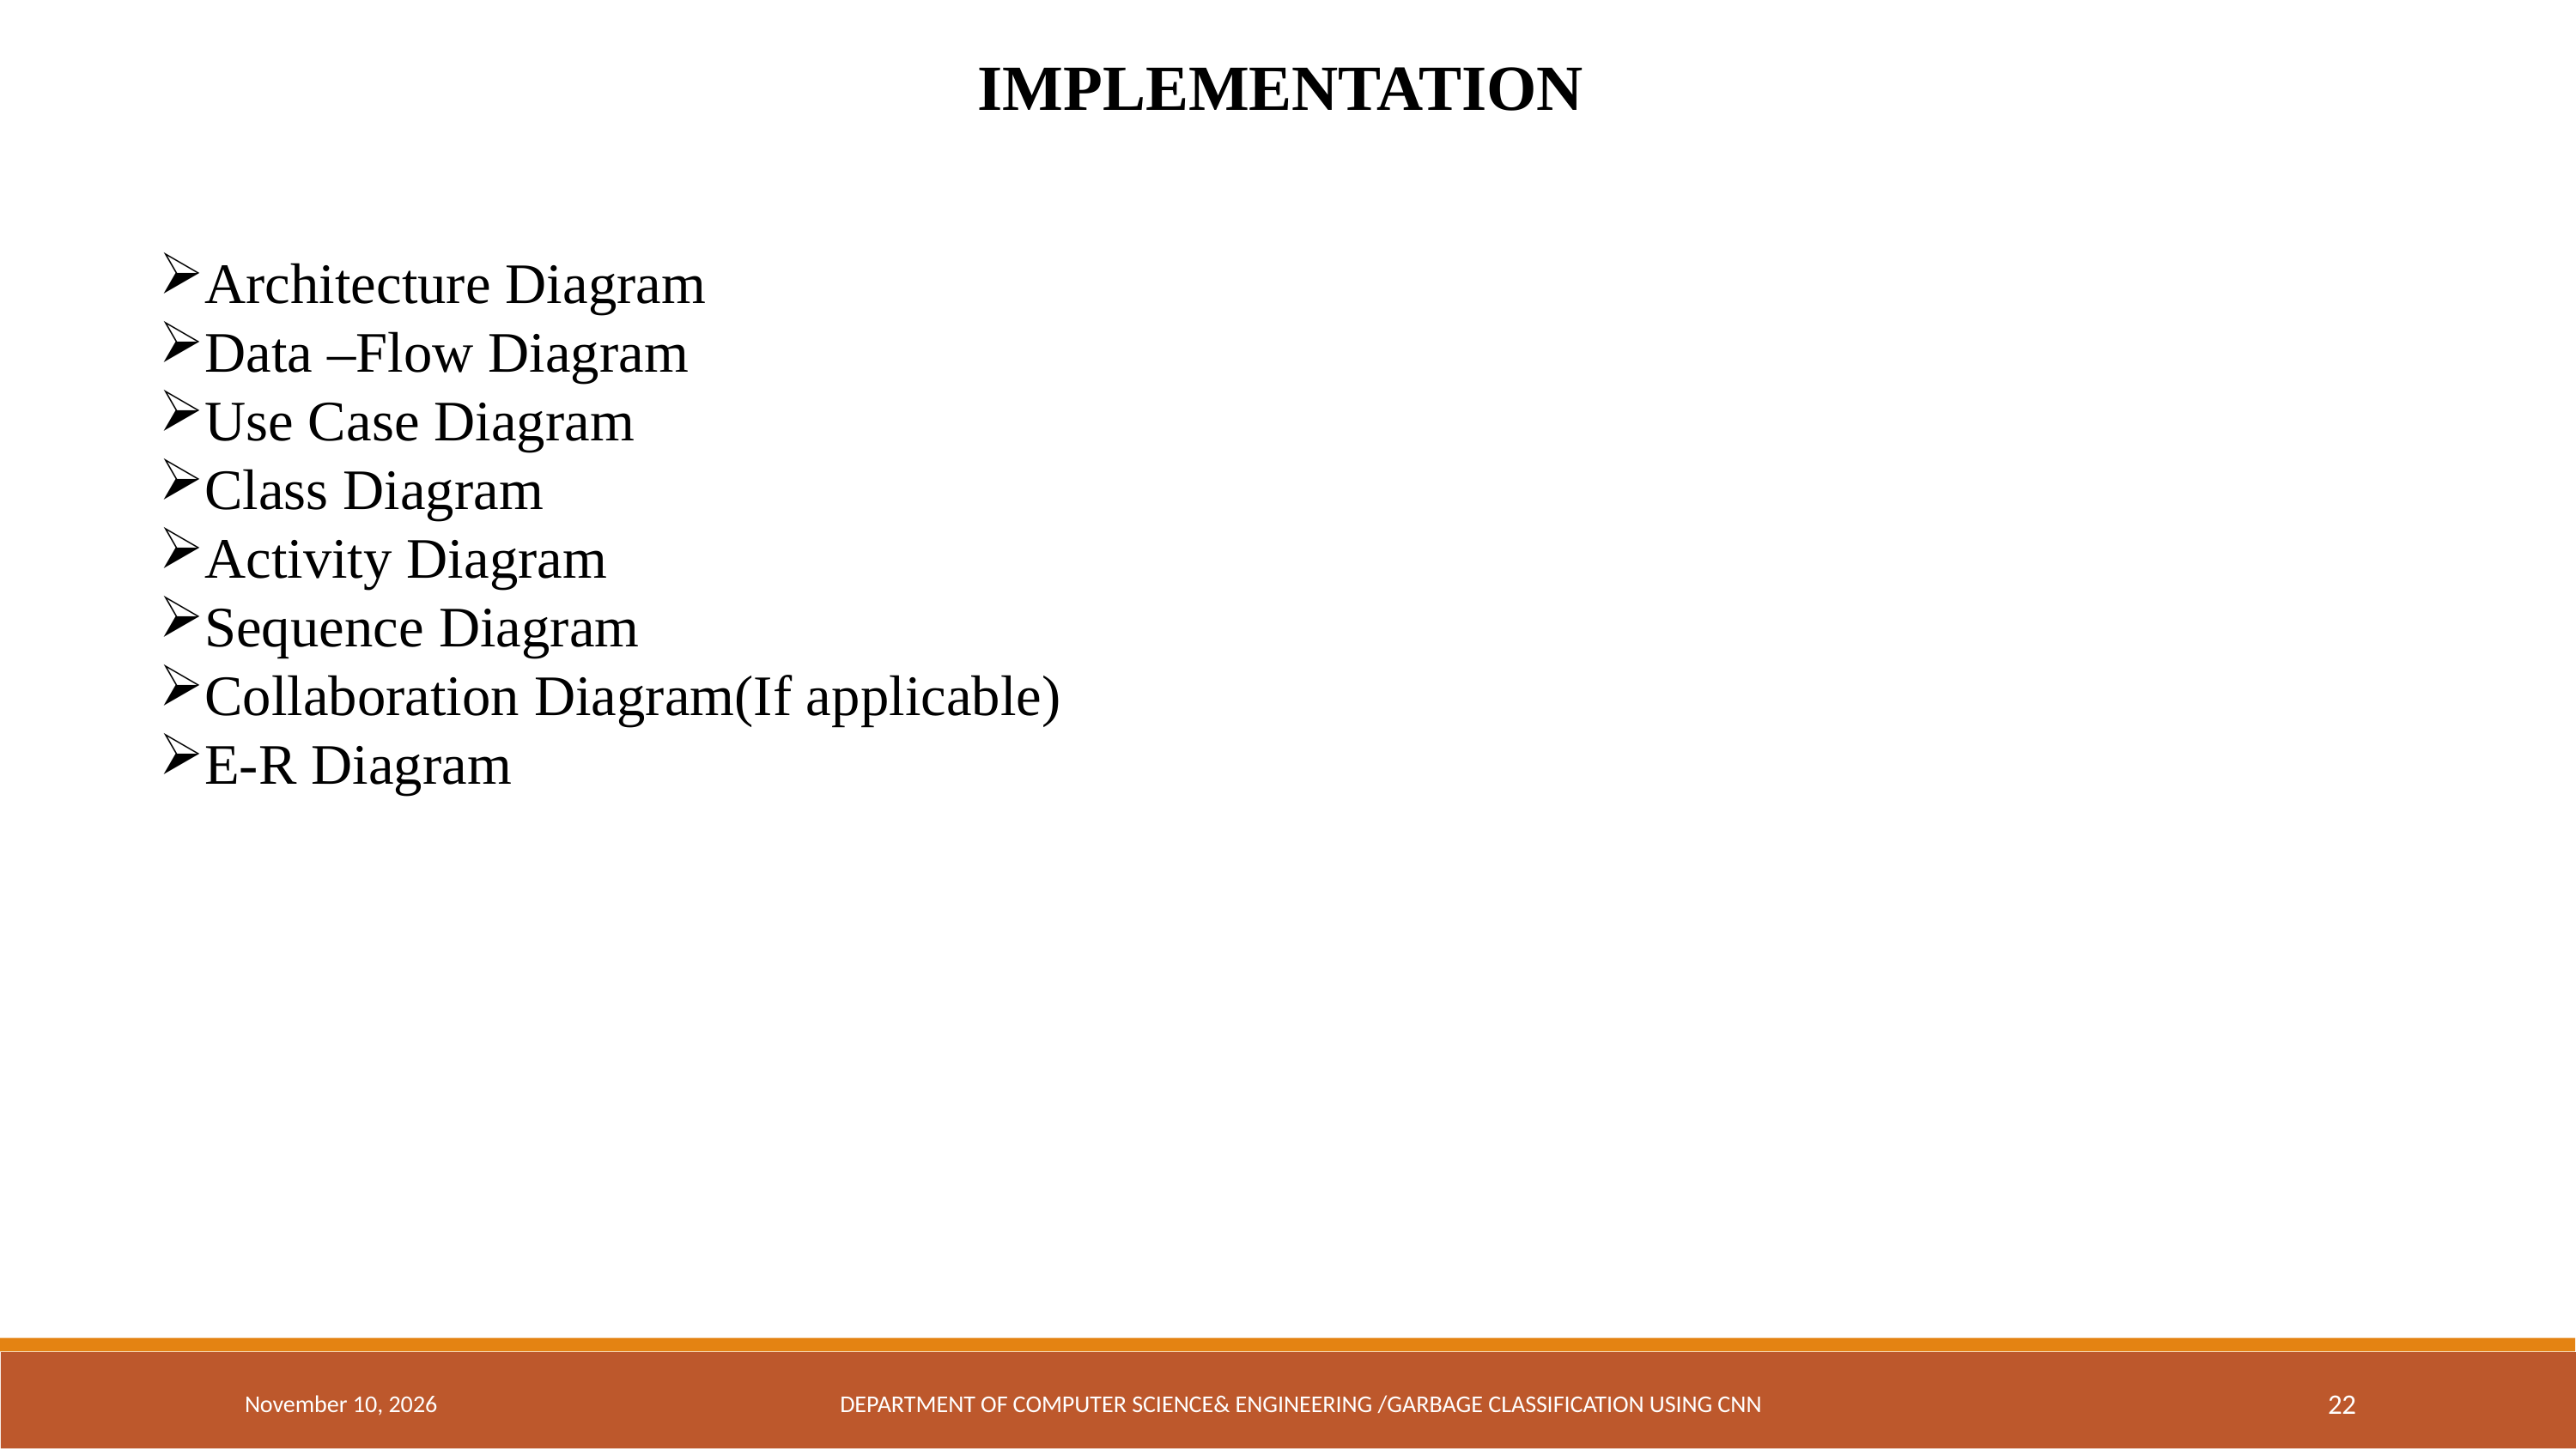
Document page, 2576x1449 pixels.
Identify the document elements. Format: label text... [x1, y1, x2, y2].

footer DEPARTMENT OF COMPUTER SCIENCE& ENGINEERING /GARBAGE CLASSIFICATION USING CNN [779, 1364, 1825, 1442]
text_box IMPLEMENTATION [82, 39, 2480, 130]
slide_number 22 [2092, 1364, 2369, 1442]
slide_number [232, 1364, 755, 1442]
text_box Architecture Diagram Data –Flow Diagram Use Case Diagram Class Diagram Activity Diagram Sequence Diagram Collaboration Diagram(If applicable) E-R Diagram [146, 239, 1435, 802]
